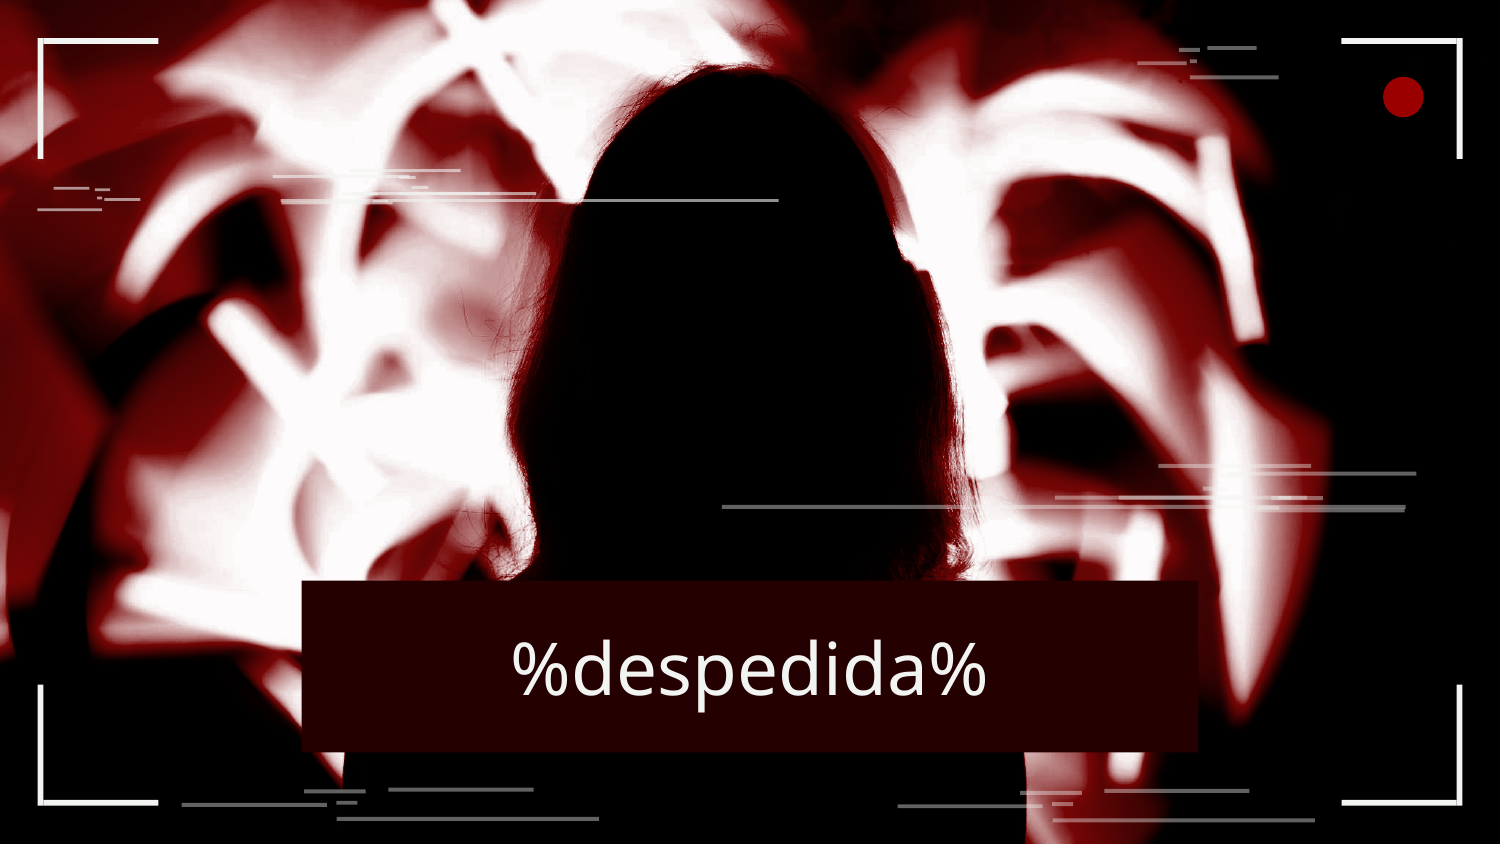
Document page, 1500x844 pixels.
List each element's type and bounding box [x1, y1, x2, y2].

text_box [37, 37, 159, 160]
picture [0, 0, 1500, 844]
text_box [721, 463, 1417, 513]
text_box [37, 684, 159, 806]
text_box [1341, 37, 1463, 160]
text_box [37, 168, 779, 212]
text_box [181, 787, 1316, 823]
text_box [1341, 684, 1463, 806]
text_box [1137, 45, 1279, 80]
